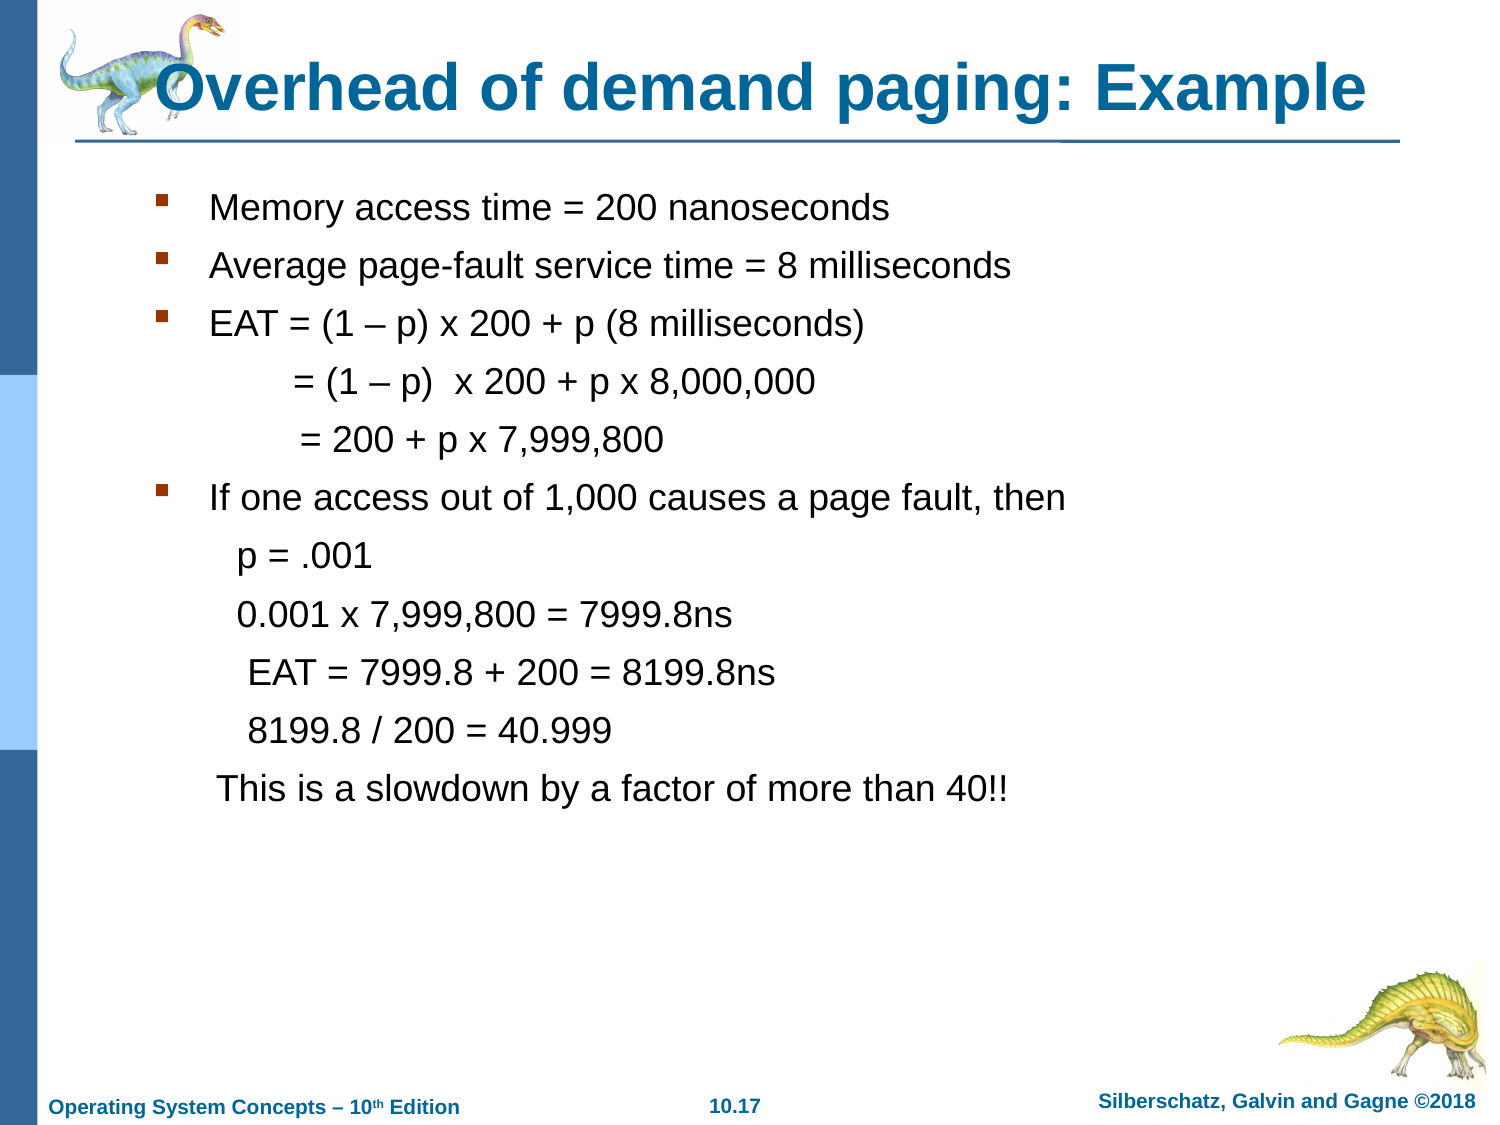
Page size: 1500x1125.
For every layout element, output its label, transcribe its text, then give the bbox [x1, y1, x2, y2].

list Memory access time = 200 nanoseconds Average page-fault service time = 8 milliseconds EAT = (1 – p) x 200 + p (8 milliseconds) = (1 – p) x 200 + p x 8,000,000 = 200 + p x 7,999,800 If one access out of 1,000 causes a page fault, then p = .001 0.001 x 7,999,800 = 7999.8ns EAT = 7999.8 + 200 = 8199.8ns 8199.8 / 200 = 40.999 This is a slowdown by a factor of more than 40!! [137, 175, 1396, 971]
picture [1275, 959, 1486, 1090]
title Overhead of demand paging: Example [125, 36, 1398, 132]
picture [46, 0, 243, 149]
